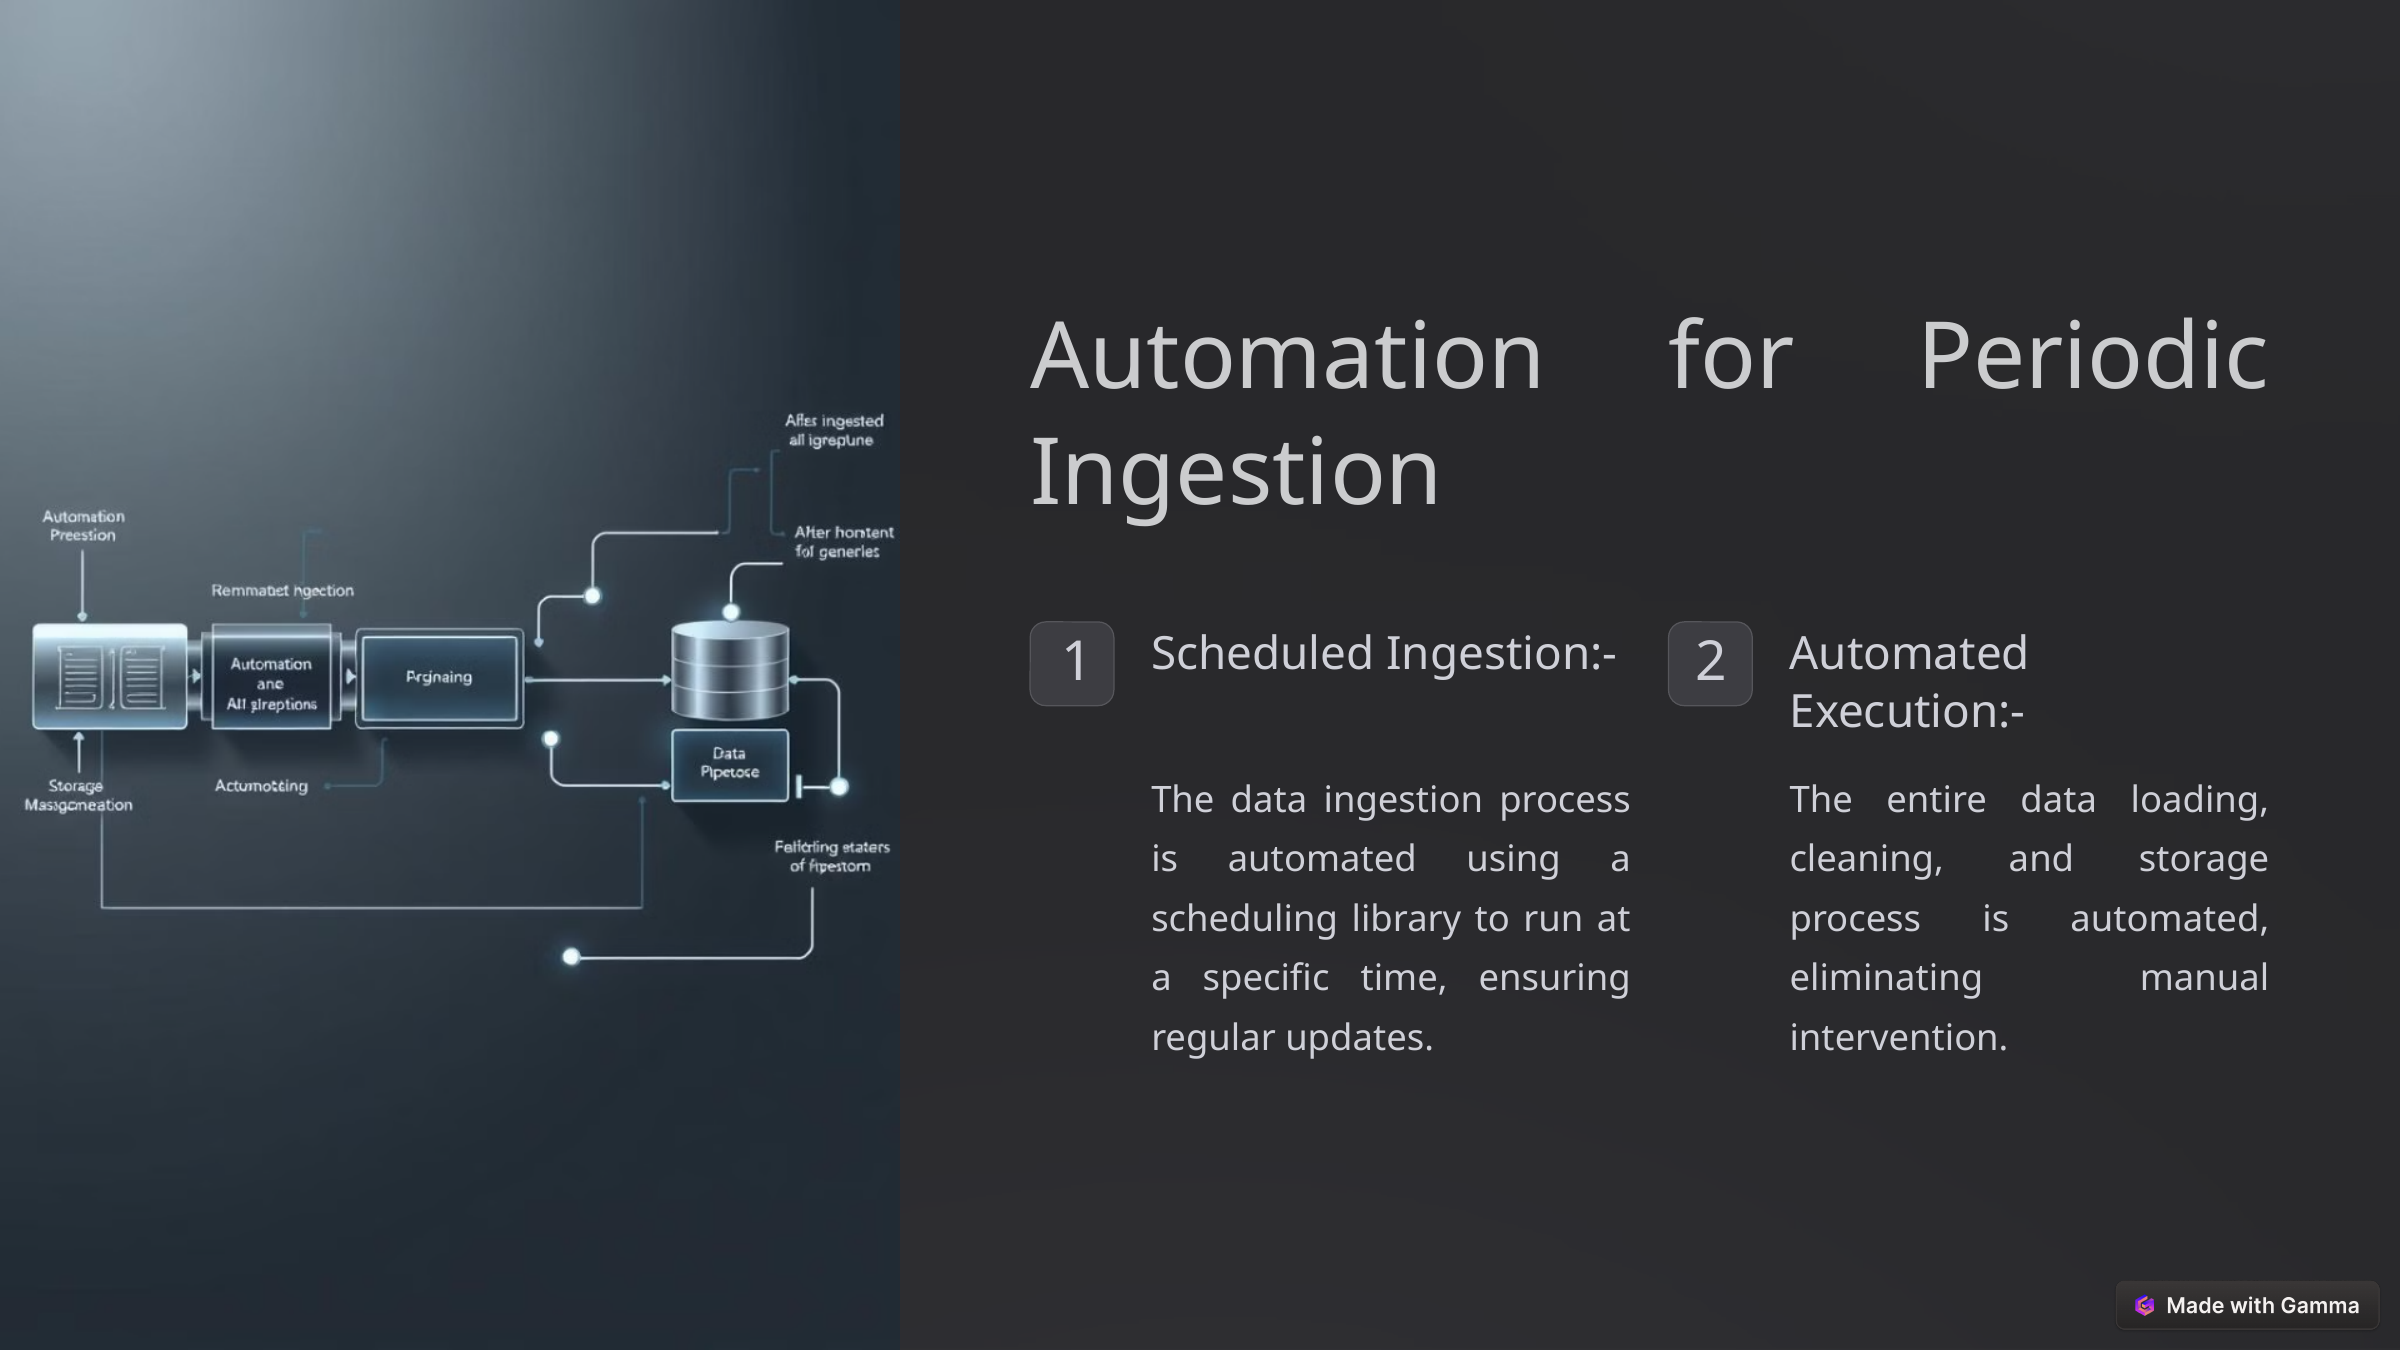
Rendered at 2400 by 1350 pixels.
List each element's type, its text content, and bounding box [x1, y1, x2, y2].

text_box Automation for Periodic Ingestion [1030, 291, 2270, 525]
text_box [1030, 621, 1114, 706]
text_box The entire data loading, cleaning, and storage process is automated, eliminating manual intervention. [1789, 760, 2270, 1059]
picture [0, 0, 900, 1350]
text_box Scheduled Ingestion:- [1151, 621, 1632, 739]
text_box [1668, 621, 1753, 706]
text_box 2 [1694, 635, 1727, 692]
text_box Automated Execution:- [1789, 621, 2270, 739]
picture [2106, 1271, 2389, 1339]
text_box The data ingestion process is automated using a scheduling library to run at a specific time, ensuring regular updates. [1151, 760, 1632, 1059]
text_box 1 [1061, 635, 1083, 692]
